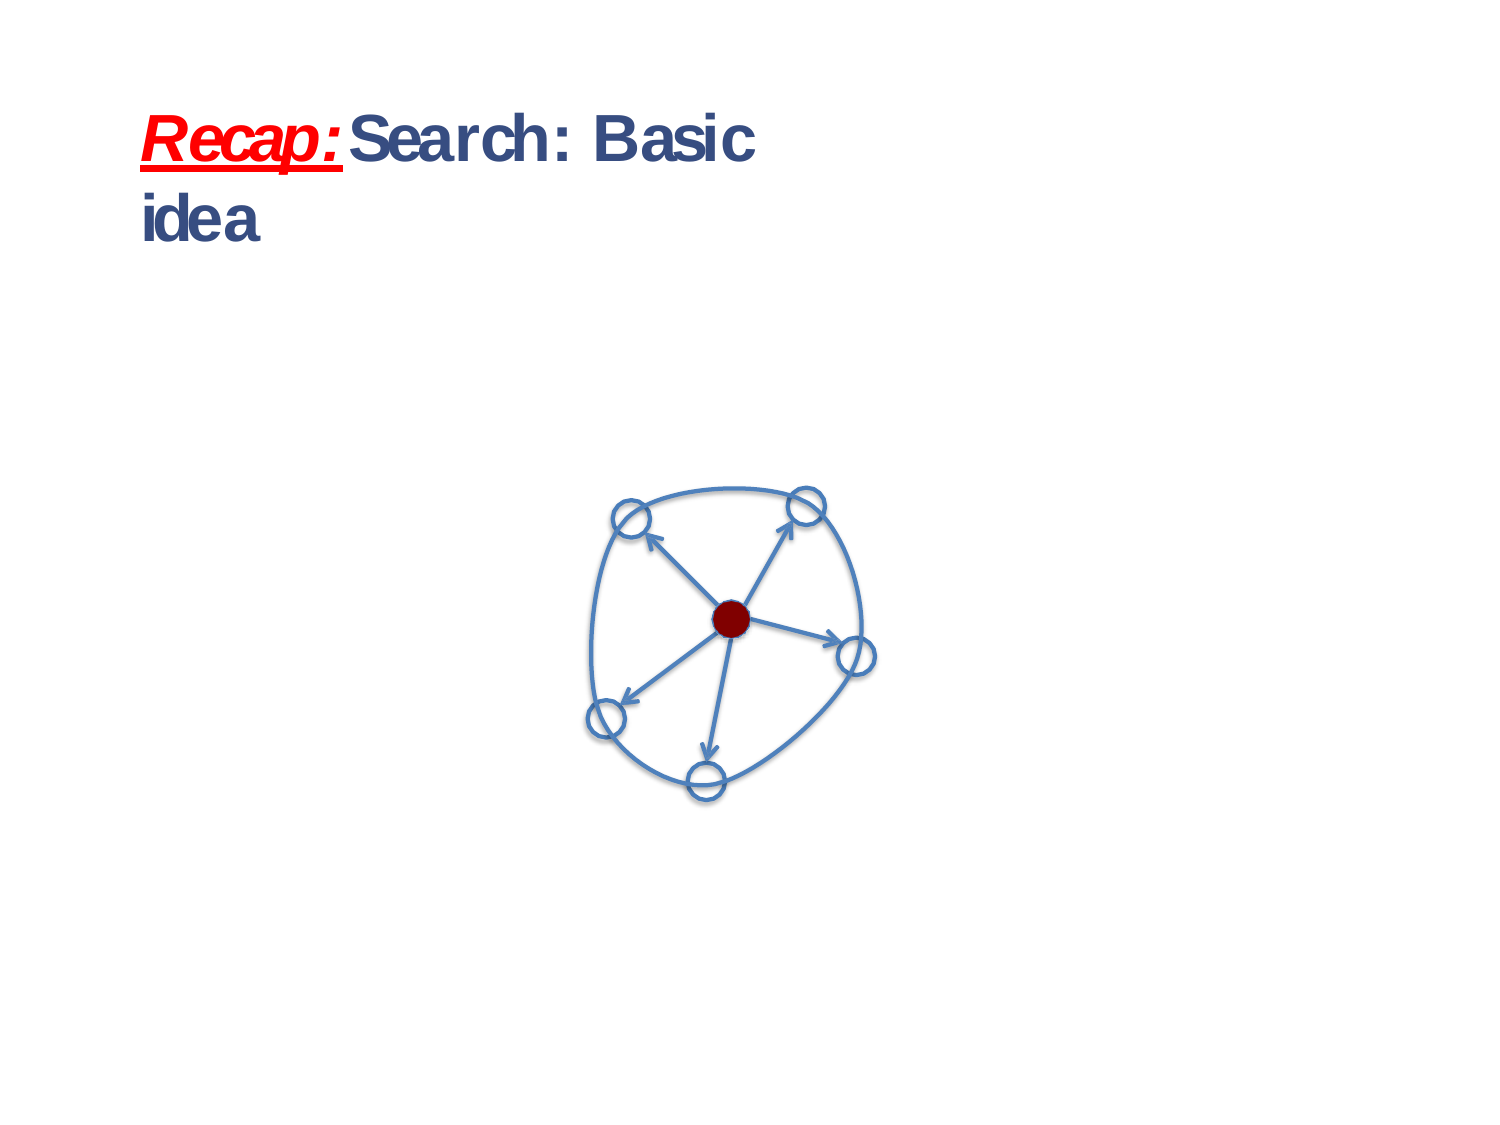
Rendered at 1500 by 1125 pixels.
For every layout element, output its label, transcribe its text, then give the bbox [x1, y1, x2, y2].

title Recap:Search: Basic idea [138, 92, 824, 283]
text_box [579, 482, 883, 811]
